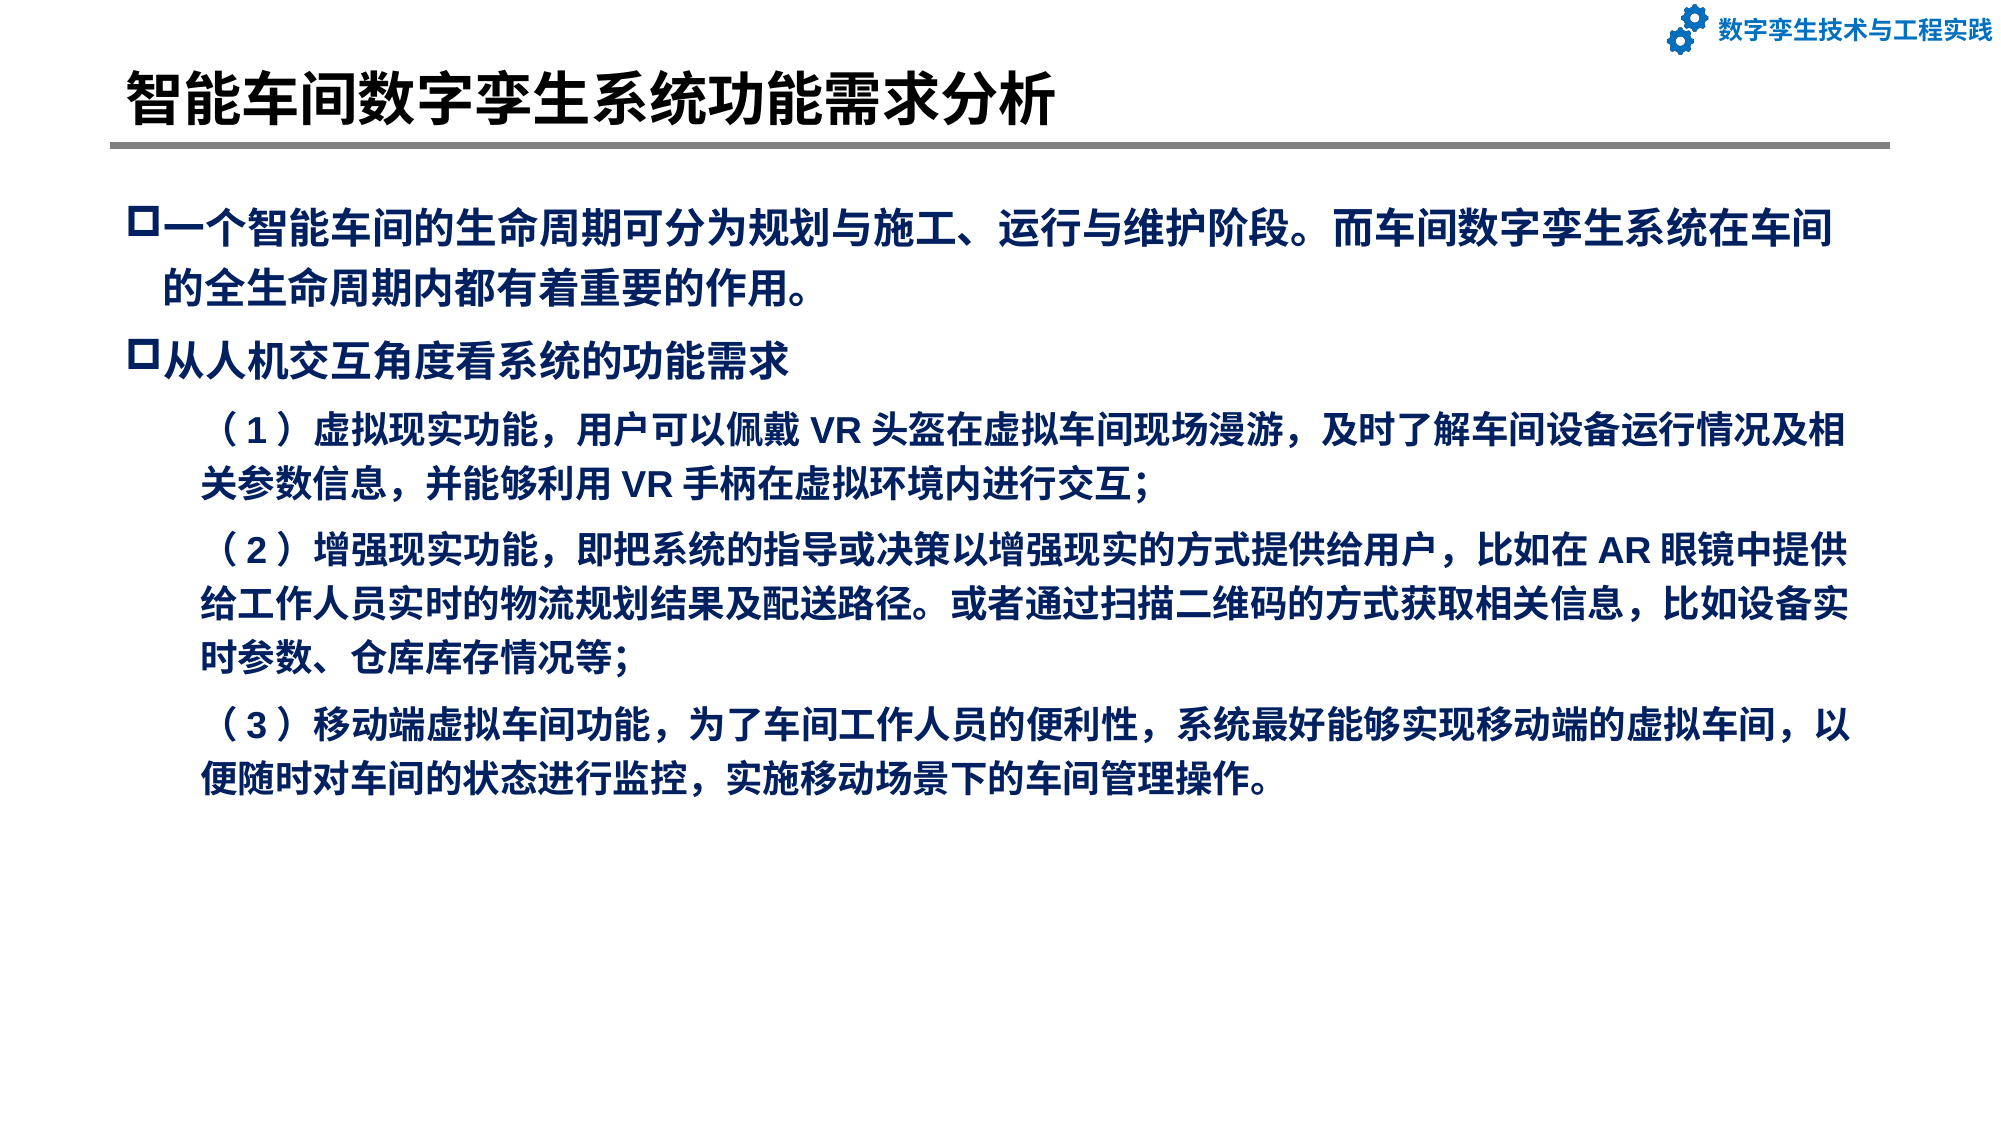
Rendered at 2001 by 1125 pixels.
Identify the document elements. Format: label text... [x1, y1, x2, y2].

list 一个智能车间的生命周期可分为规划与施工、运行与维护阶段。而车间数字孪生系统在车间的全生命周期内都有着重要的作用。 从人机交互角度看系统的功能需求 （1）虚拟现实功能，用户可以佩戴VR头盔在虚拟车间现场漫游，及时了解车间设备运行情况及相关参数信息，并能够利用VR手柄在虚拟环境内进行交互； （2）增强现实功能，即把系统的指导或决策以增强现实的方式提供给用户，比如在AR眼镜中提供给工作人员实时的物流规划结果及配送路径。或者通过扫描二维码的方式获取相关信息，比如设备实时参数、仓库库存情况等； （3）移动端虚拟车间功能，为了车间工作人员的便利性，系统最好能够实现移动端的虚拟车间，以便随时对车间的状态进行监控，实施移动场景下的车间管理操作。 [109, 184, 1890, 1008]
title 智能车间数字孪生系统功能需求分析 [109, 0, 1890, 142]
